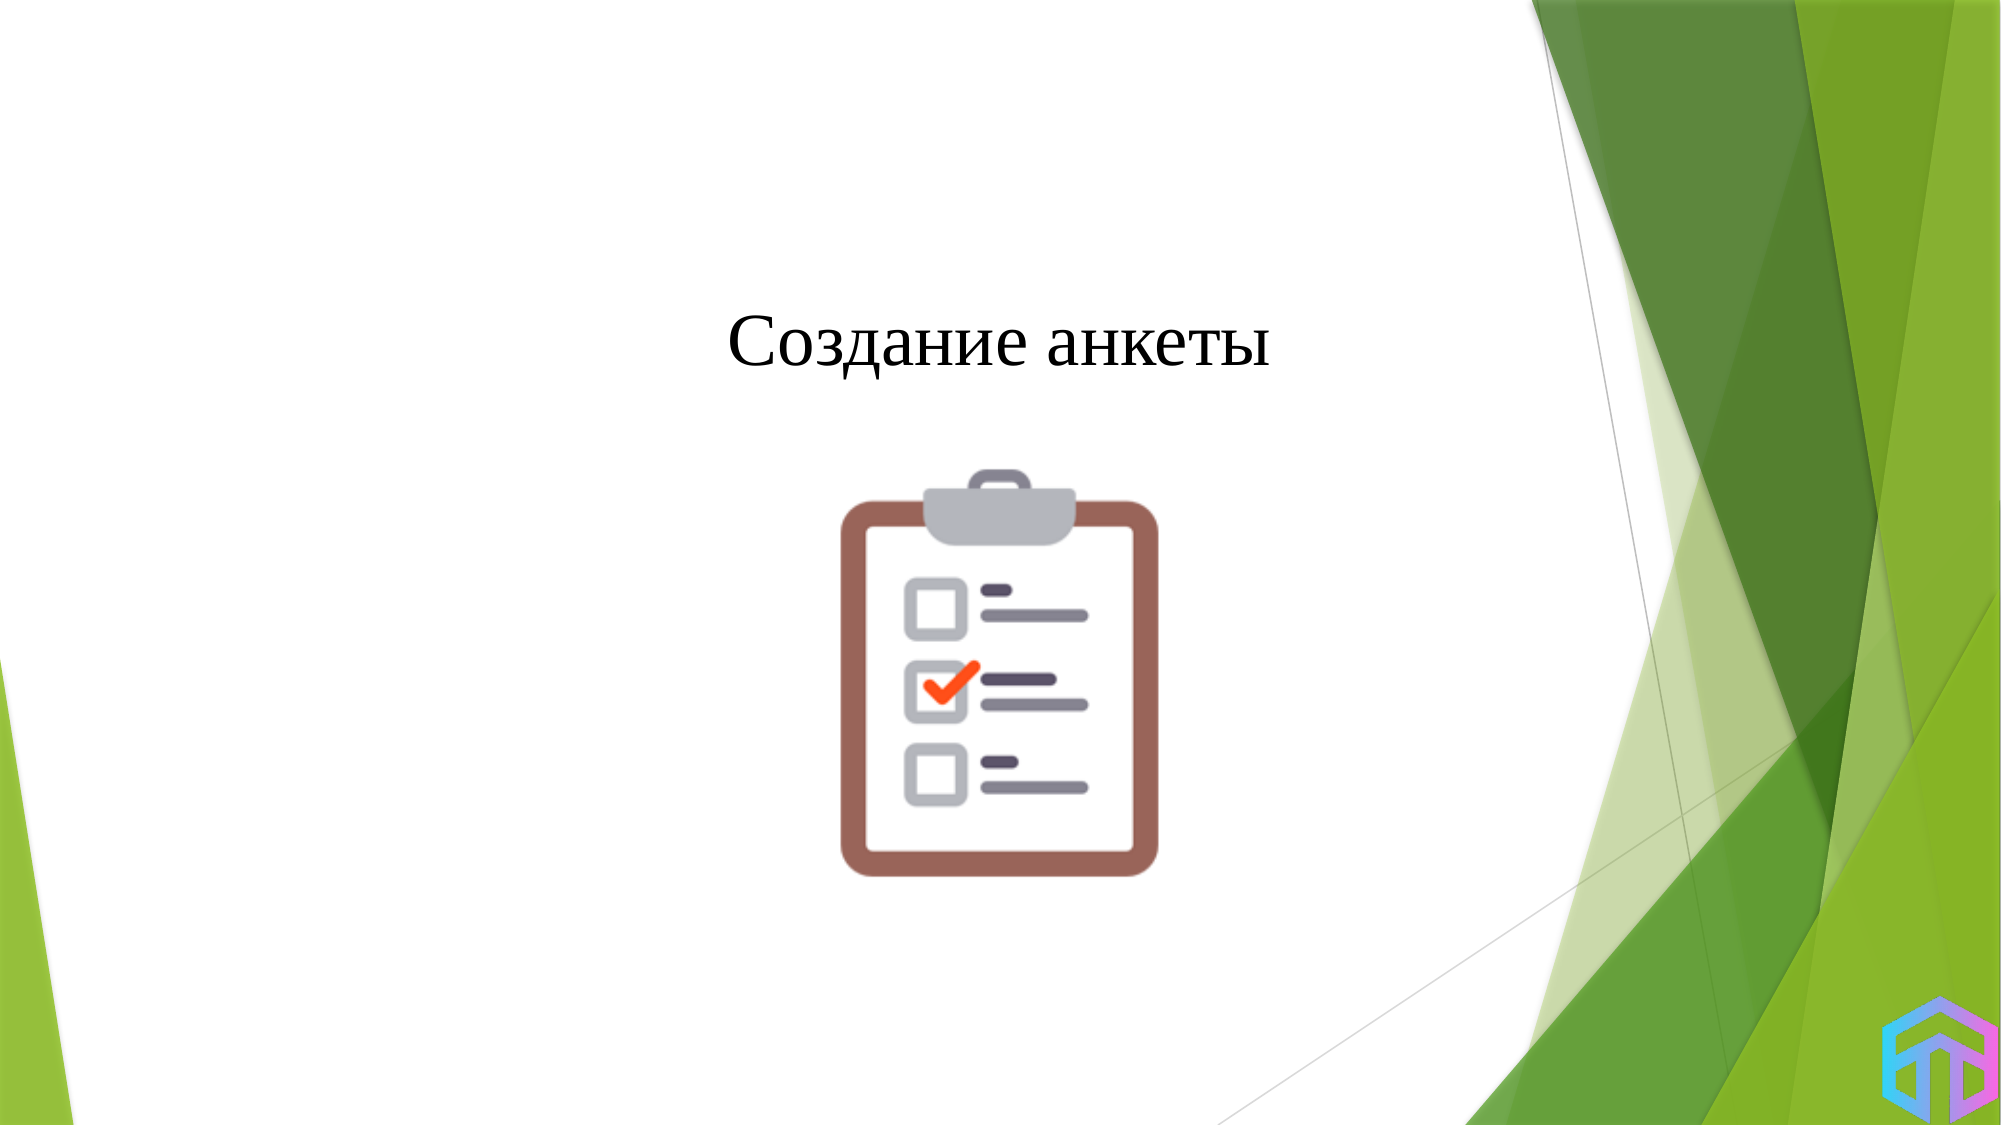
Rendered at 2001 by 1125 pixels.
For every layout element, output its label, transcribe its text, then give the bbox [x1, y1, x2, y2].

picture [579, 442, 1421, 903]
text_box Создание анкеты [712, 282, 1287, 388]
picture [1880, 992, 2000, 1125]
